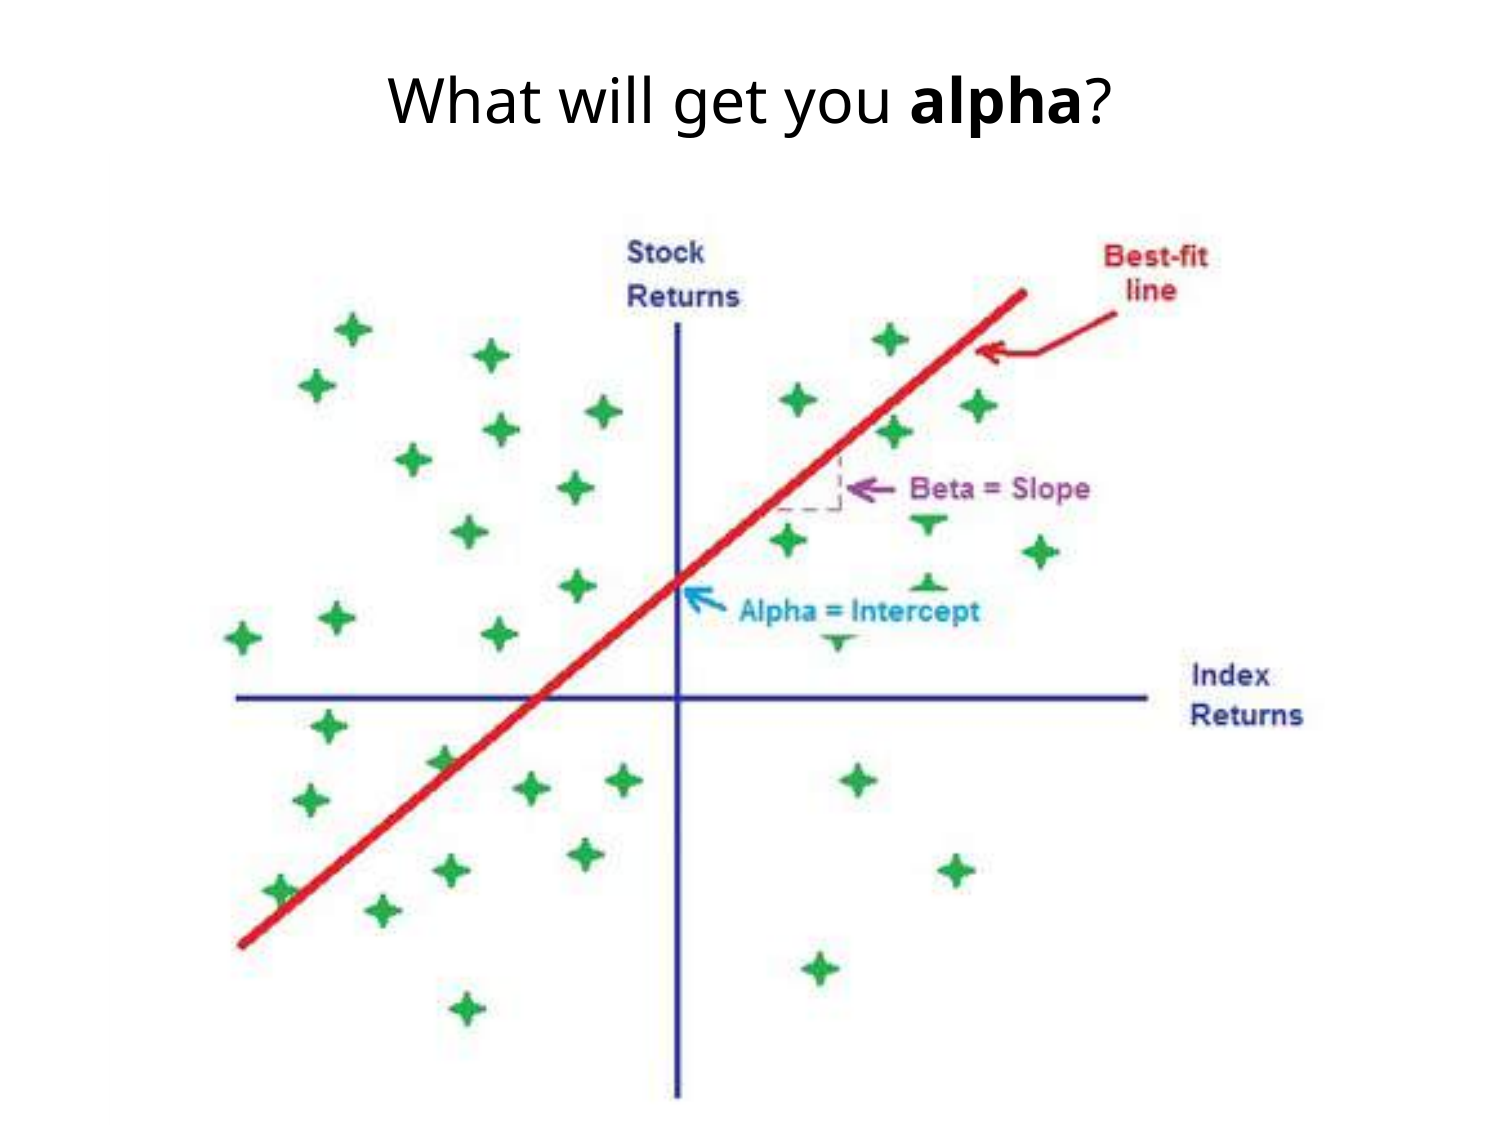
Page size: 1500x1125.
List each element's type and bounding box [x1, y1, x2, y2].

picture [108, 153, 1397, 1125]
text_box [74, 45, 1425, 152]
